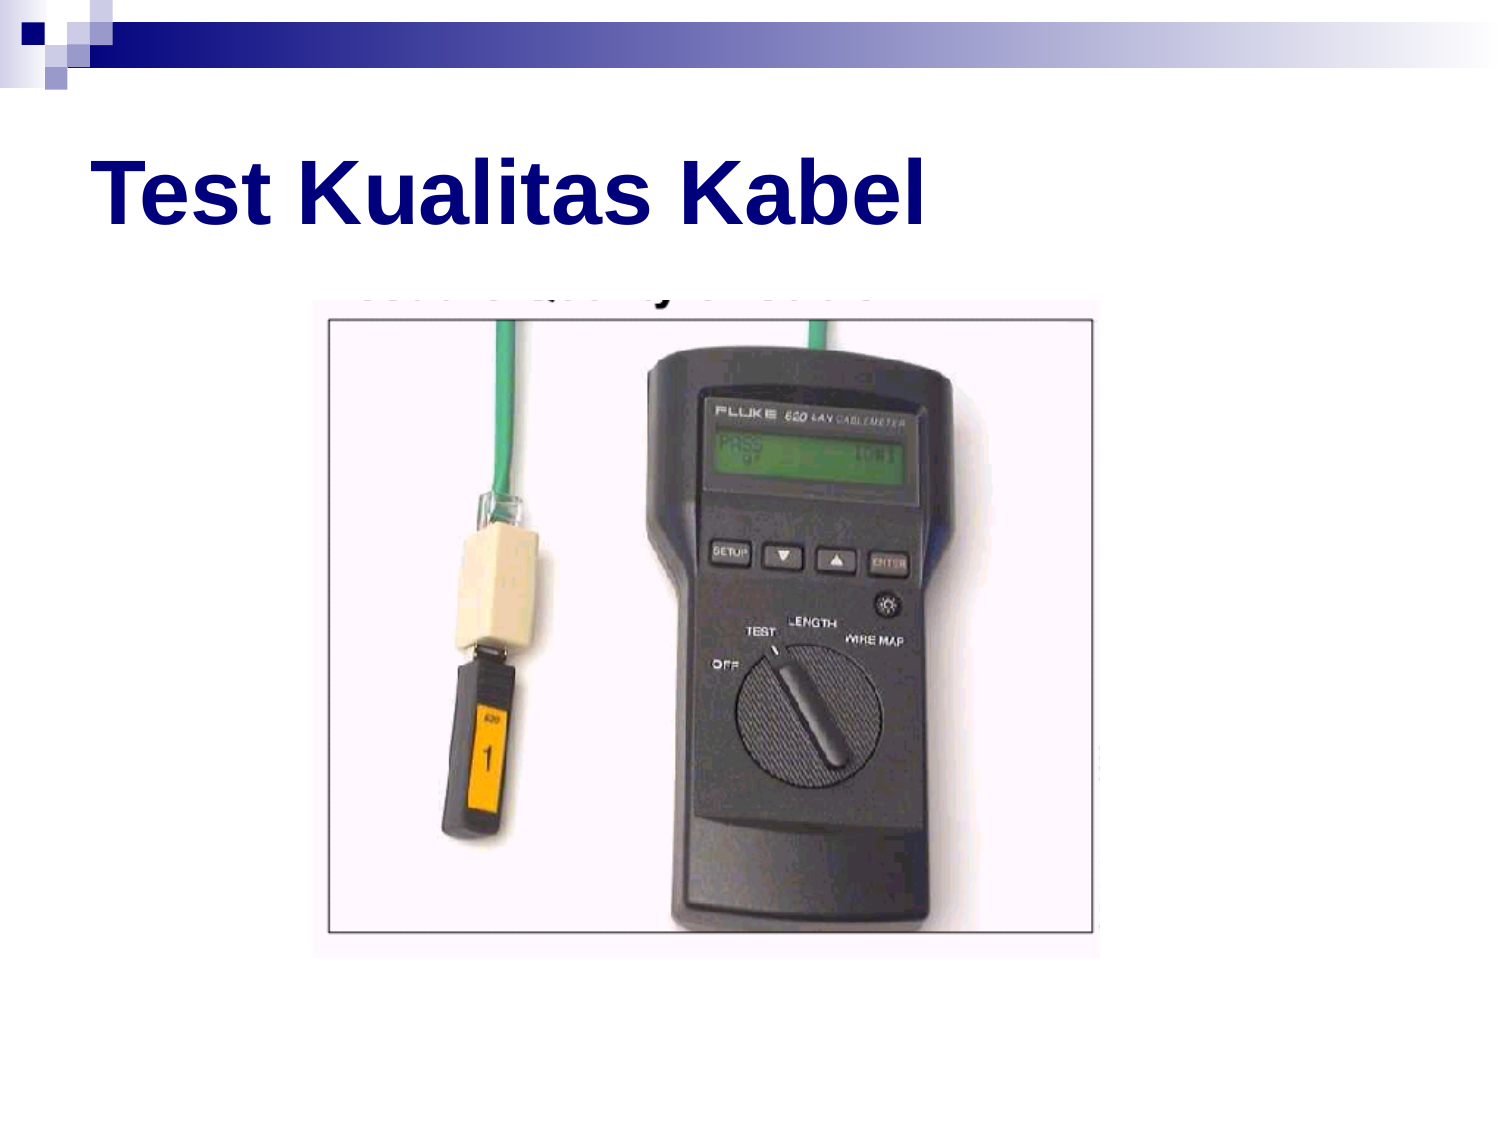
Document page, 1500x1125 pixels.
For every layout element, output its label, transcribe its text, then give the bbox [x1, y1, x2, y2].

picture [312, 299, 1101, 959]
title Test Kualitas Kabel [75, 75, 1425, 300]
